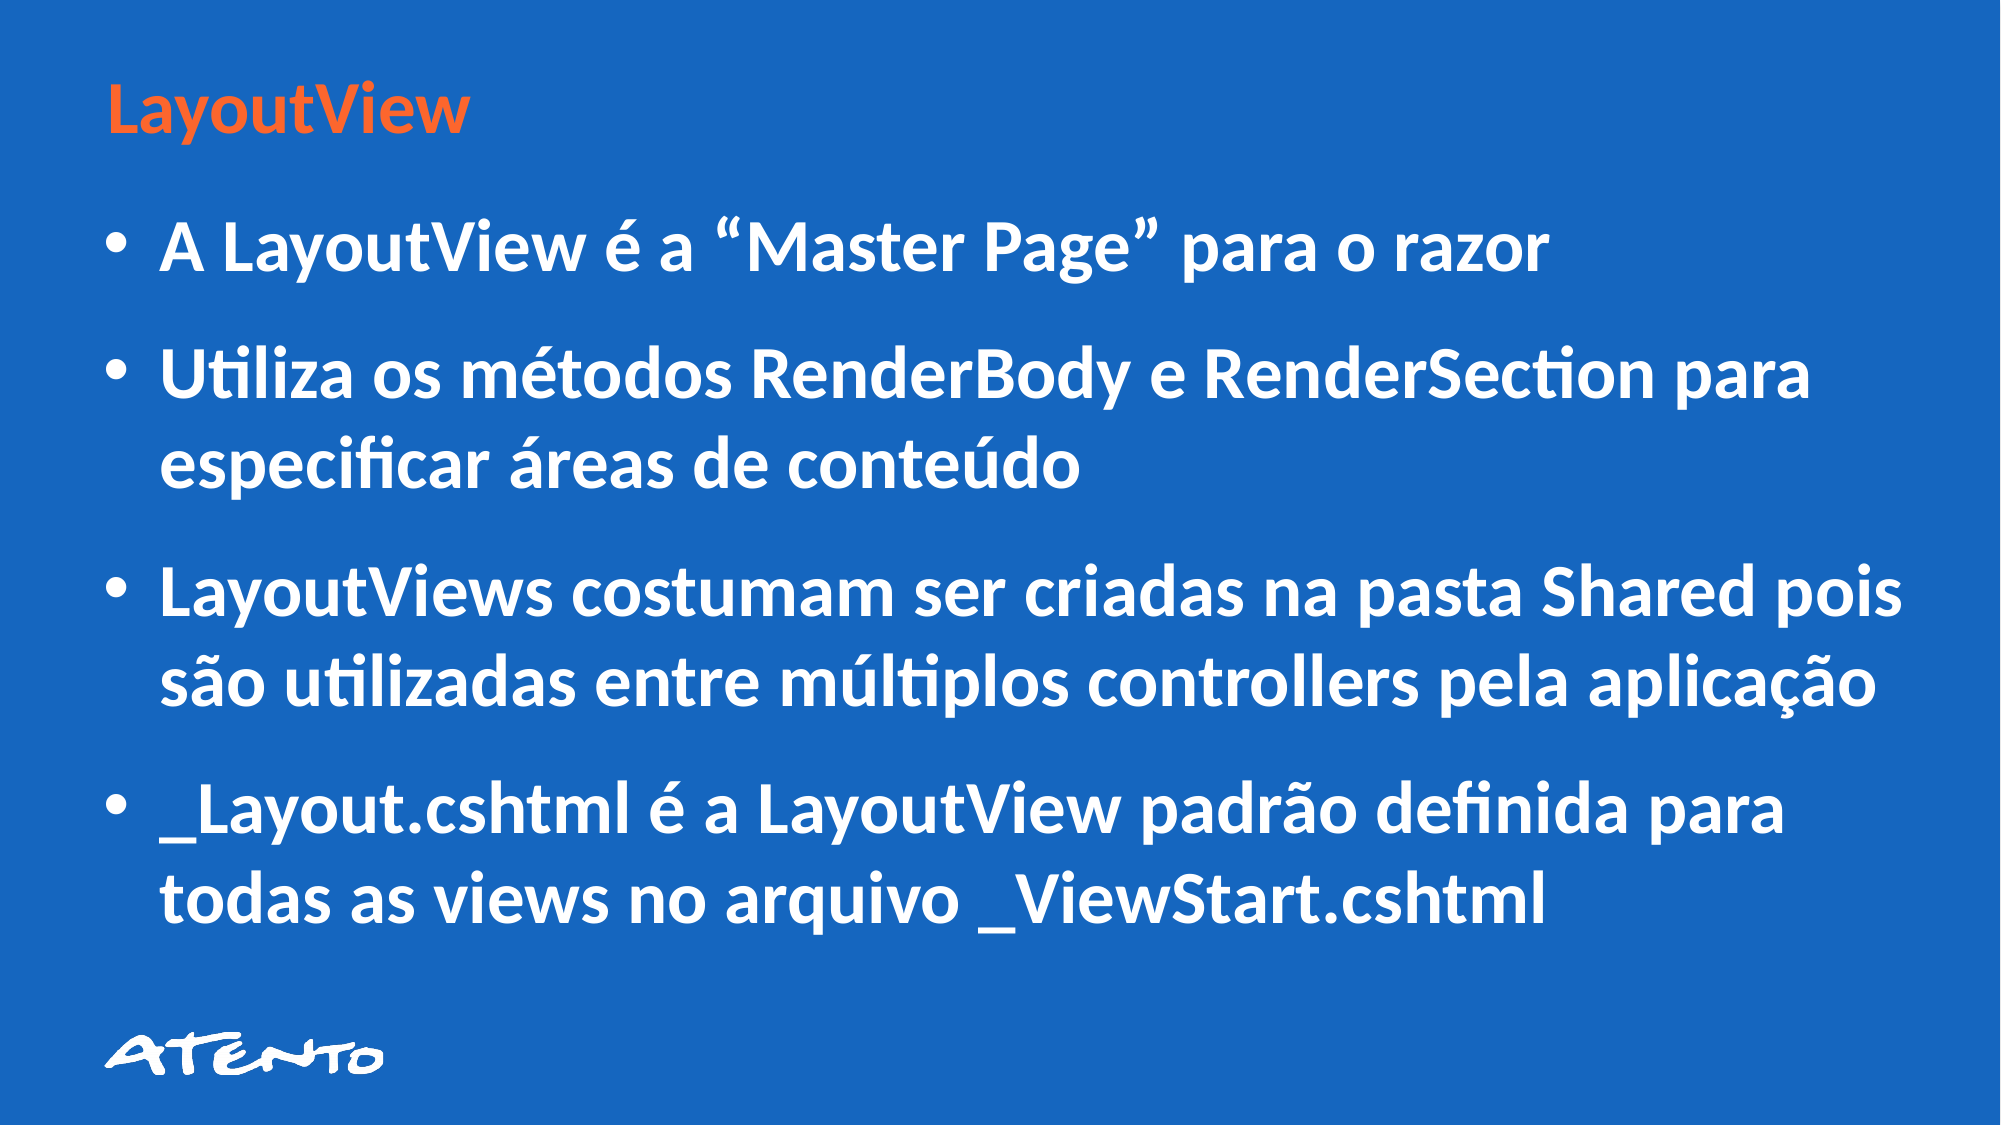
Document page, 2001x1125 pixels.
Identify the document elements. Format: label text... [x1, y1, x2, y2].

text_box A LayoutView é a “Master Page” para o razor Utiliza os métodos RenderBody e RenderSection para especificar áreas de conteúdo LayoutViews costumam ser criadas na pasta Shared pois são utilizadas entre múltiplos controllers pela aplicação _Layout.cshtml é a LayoutView padrão definida para todas as views no arquivo _ViewStart.cshtml [72, 188, 1953, 966]
text_box LayoutView [92, 26, 1344, 188]
